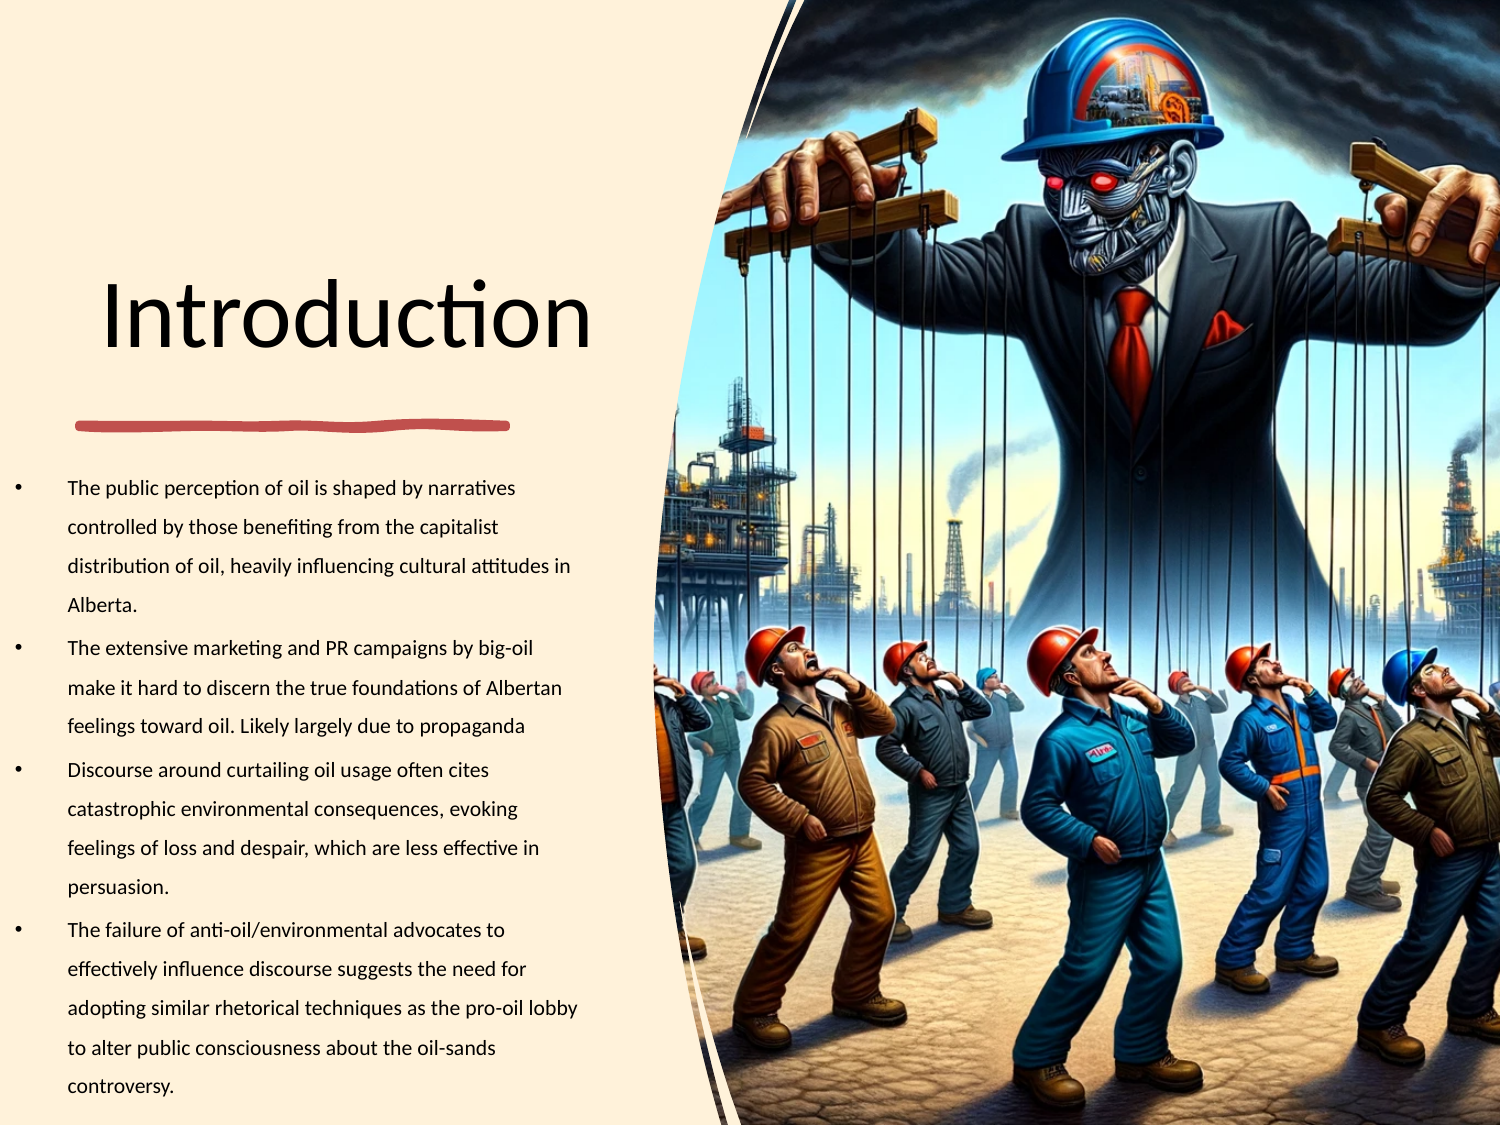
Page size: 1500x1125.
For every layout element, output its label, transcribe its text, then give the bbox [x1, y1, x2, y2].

text_box [76, 420, 509, 432]
picture [653, 0, 1500, 1125]
list The public perception of oil is shaped by narratives controlled by those benefiting from the capitalist distribution of oil, heavily influencing cultural attitudes in Alberta. The extensive marketing and PR campaigns by big-oil make it hard to discern the true foundations of Albertan feelings toward oil. Likely largely due to propaganda Discourse around curtailing oil usage often cites catastrophic environmental consequences, evoking feelings of loss and despair, which are less effective in persuasion. The failure of anti-oil/environmental advocates to effectively influence discourse suggests the need for adopting similar rhetorical techniques as the pro-oil lobby to alter public consciousness about the oil-sands controversy. [0, 453, 601, 1107]
text_box [0, 0, 651, 1125]
title Introduction [78, 53, 617, 375]
